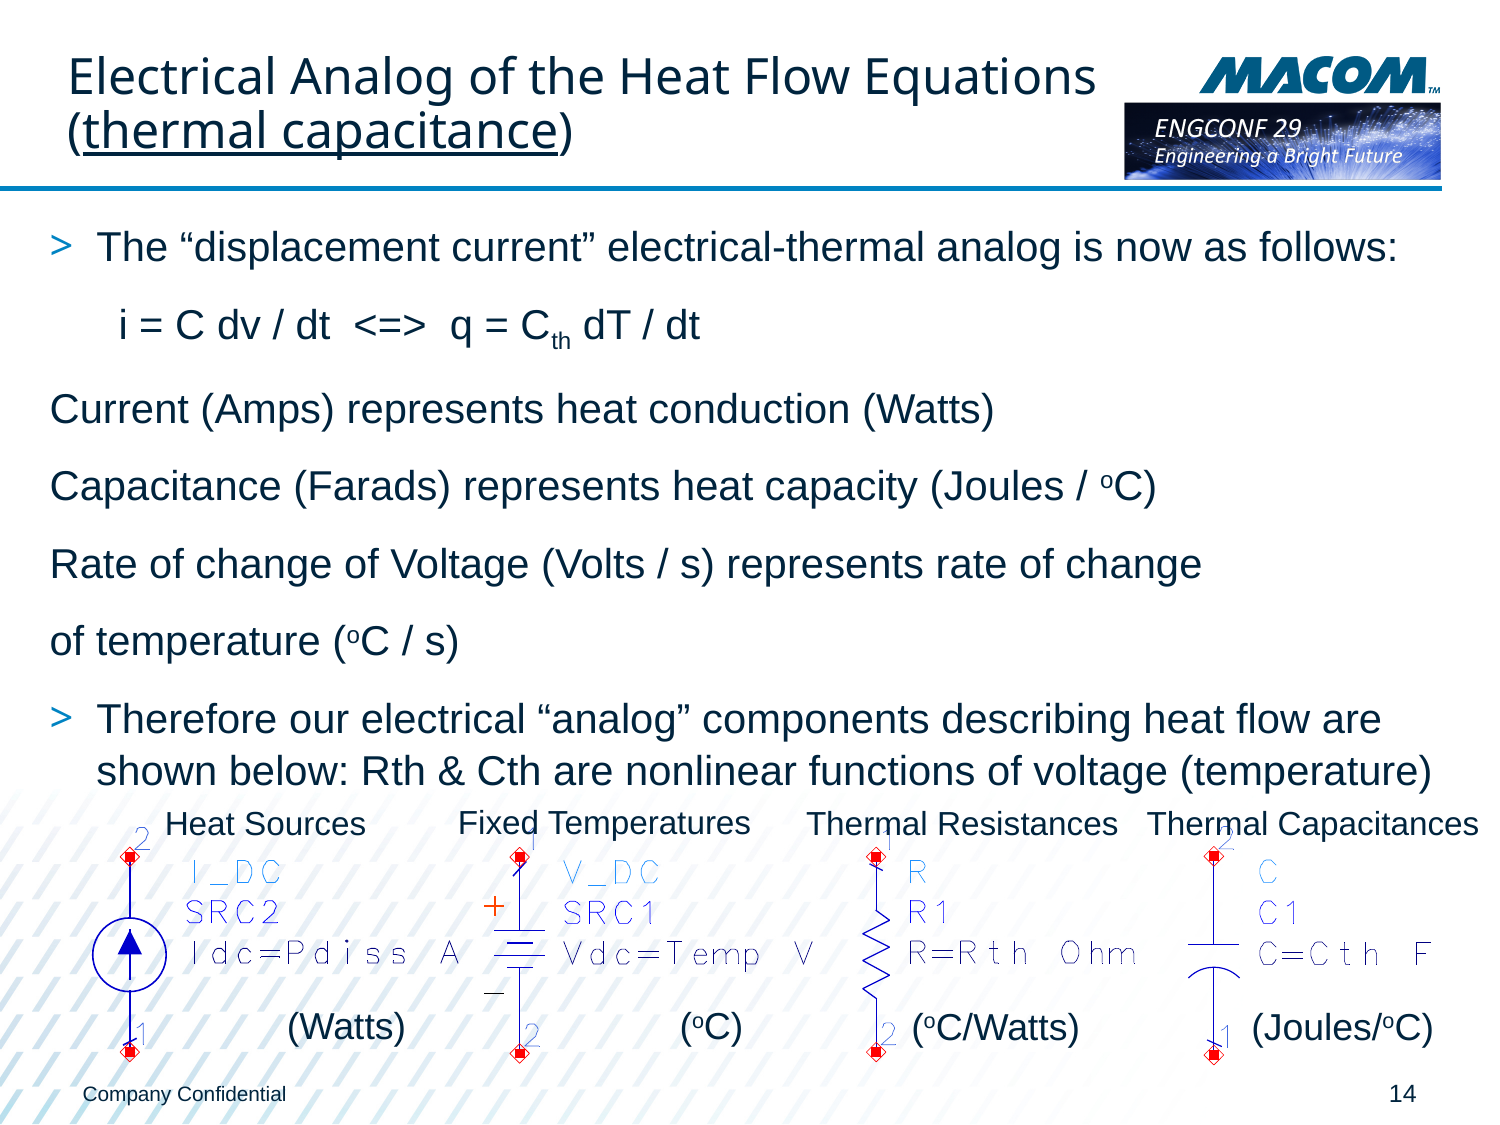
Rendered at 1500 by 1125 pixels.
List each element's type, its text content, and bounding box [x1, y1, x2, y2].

picture [1199, 56, 1444, 98]
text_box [66, 798, 1483, 1073]
picture [1346, 68, 1358, 82]
picture [0, 712, 1500, 1125]
list The “displacement current” electrical-thermal analog is now as follows: i = C dv / dt <=> q = Cth dT / dt Current (Amps) represents heat conduction (Watts) Capacitance (Farads) represents heat capacity (Joules / oC) Rate of change of Voltage (Volts / s) represents rate of change of temperature (oC / s) Therefore our electrical “analog” components describing heat flow are shown below: Rth & Cth are nonlinear functions of voltage (temperature) [49, 216, 1461, 980]
picture [1124, 101, 1441, 180]
title Electrical Analog of the Heat Flow Equations (thermal capacitance) [67, 50, 1118, 157]
